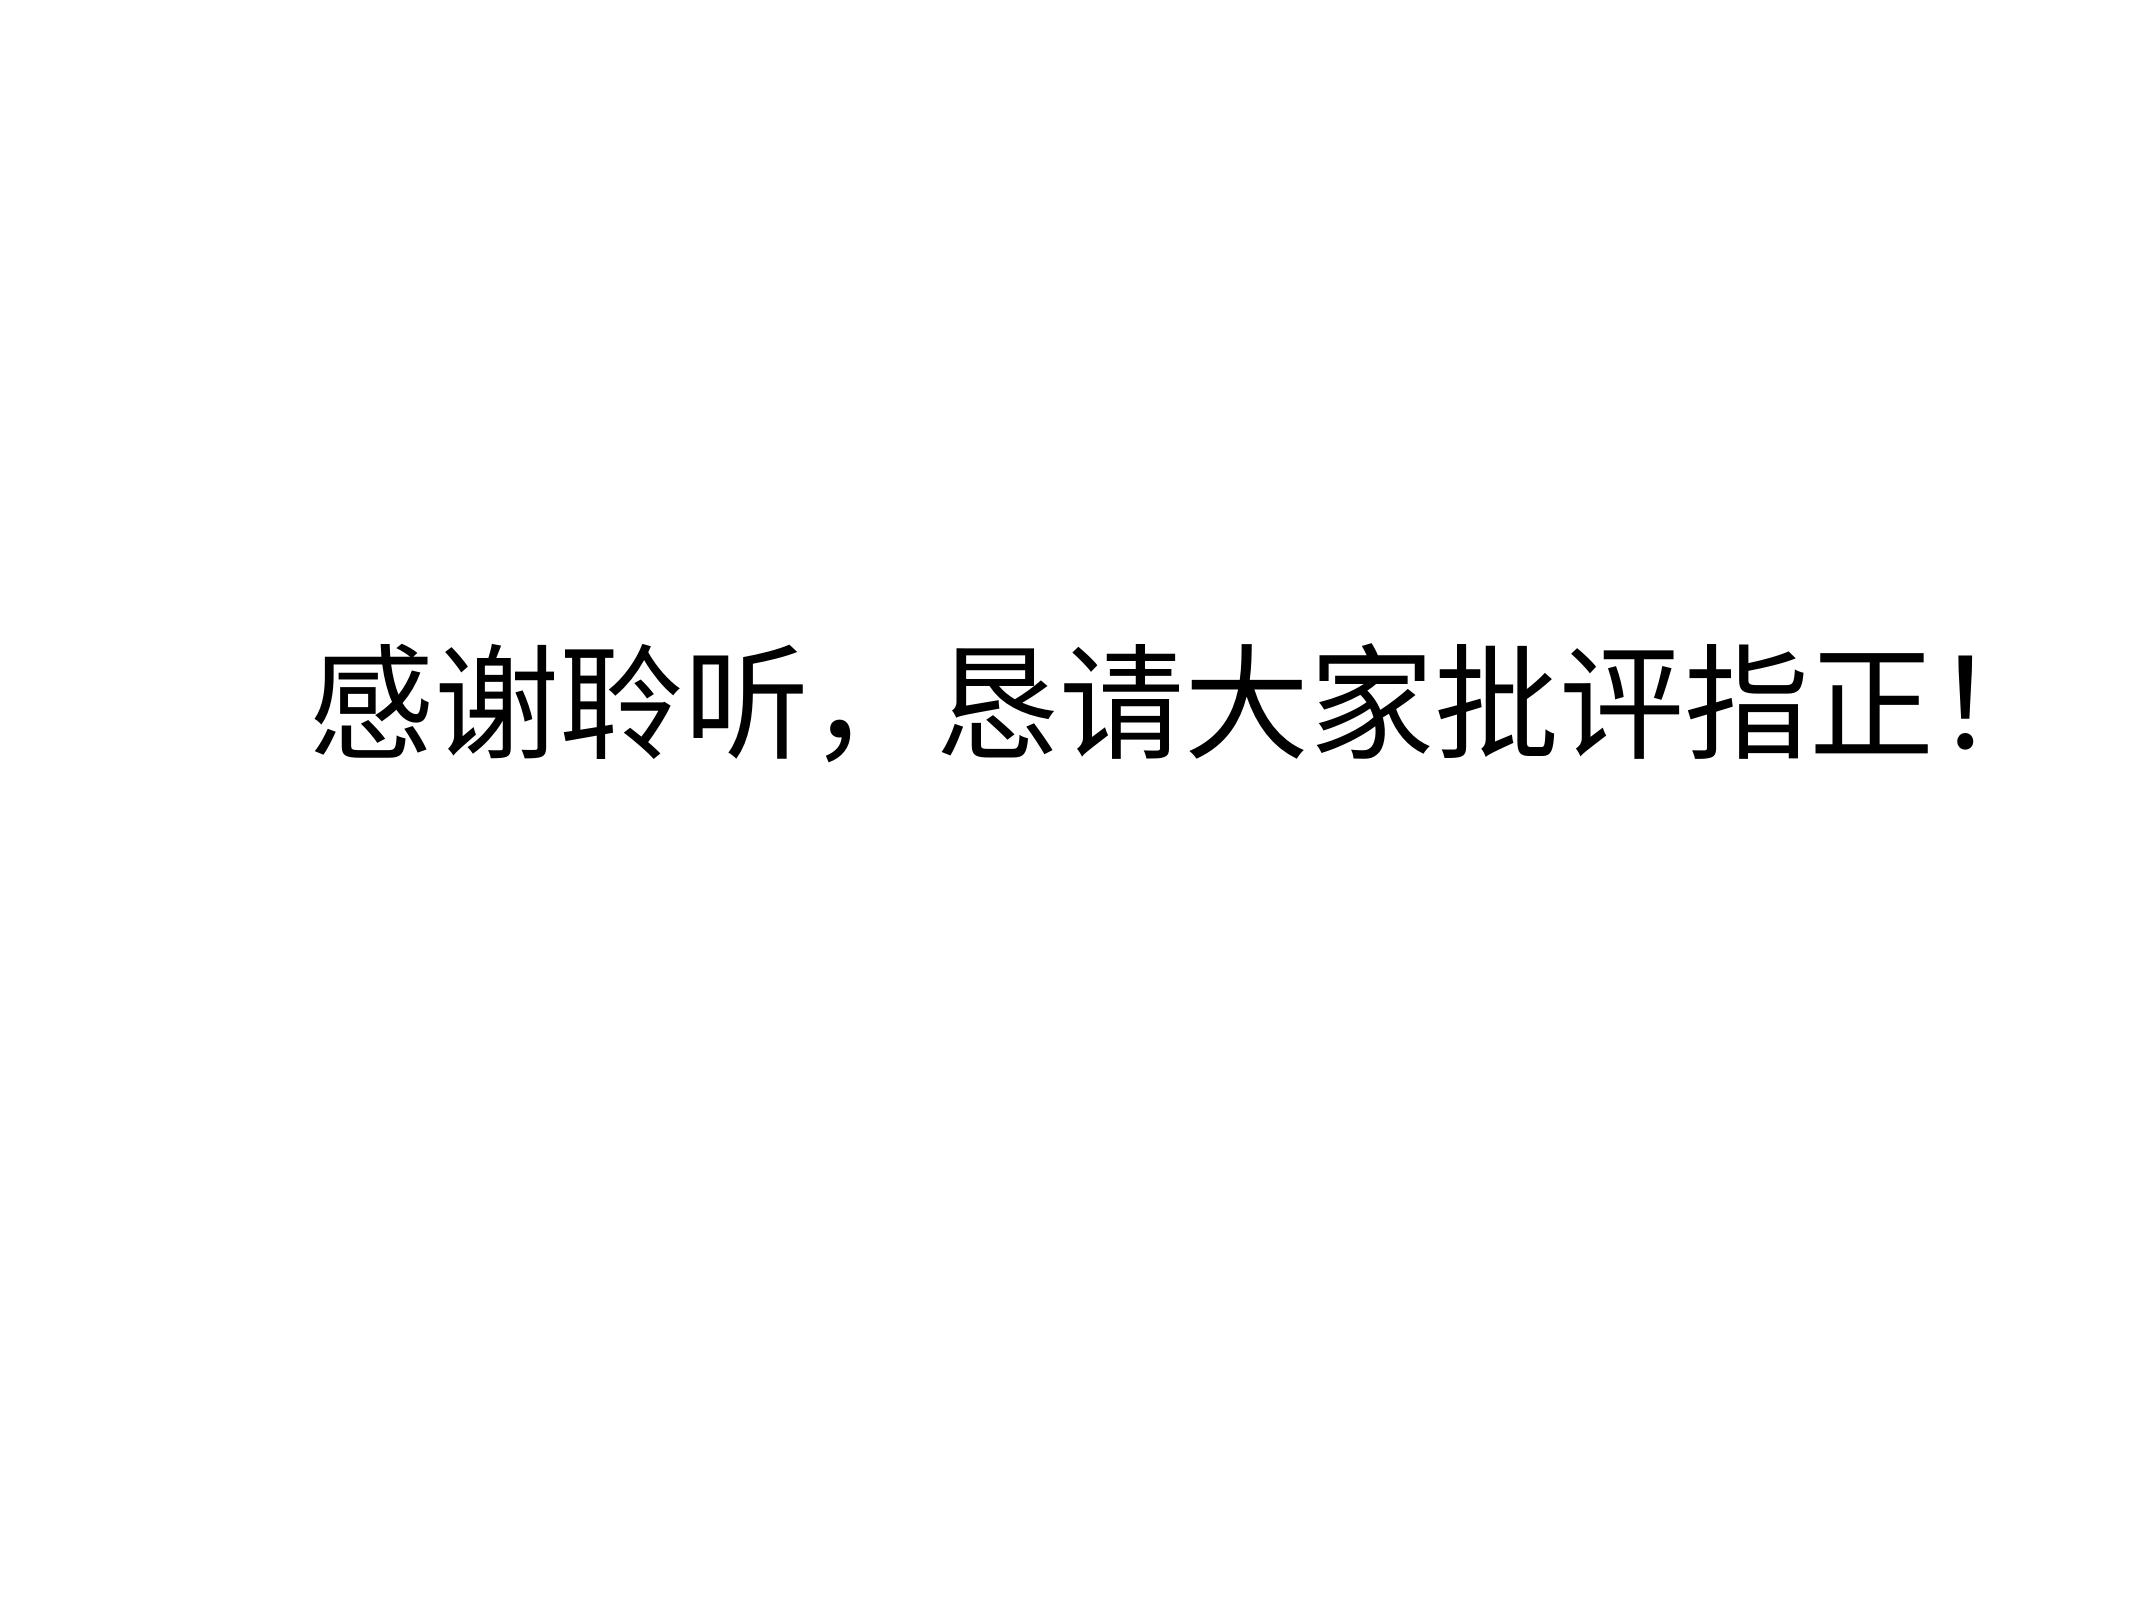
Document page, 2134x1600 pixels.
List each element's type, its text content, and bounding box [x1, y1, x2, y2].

text_box 感谢聆听，恳请大家批评指正！ [272, 615, 2097, 783]
